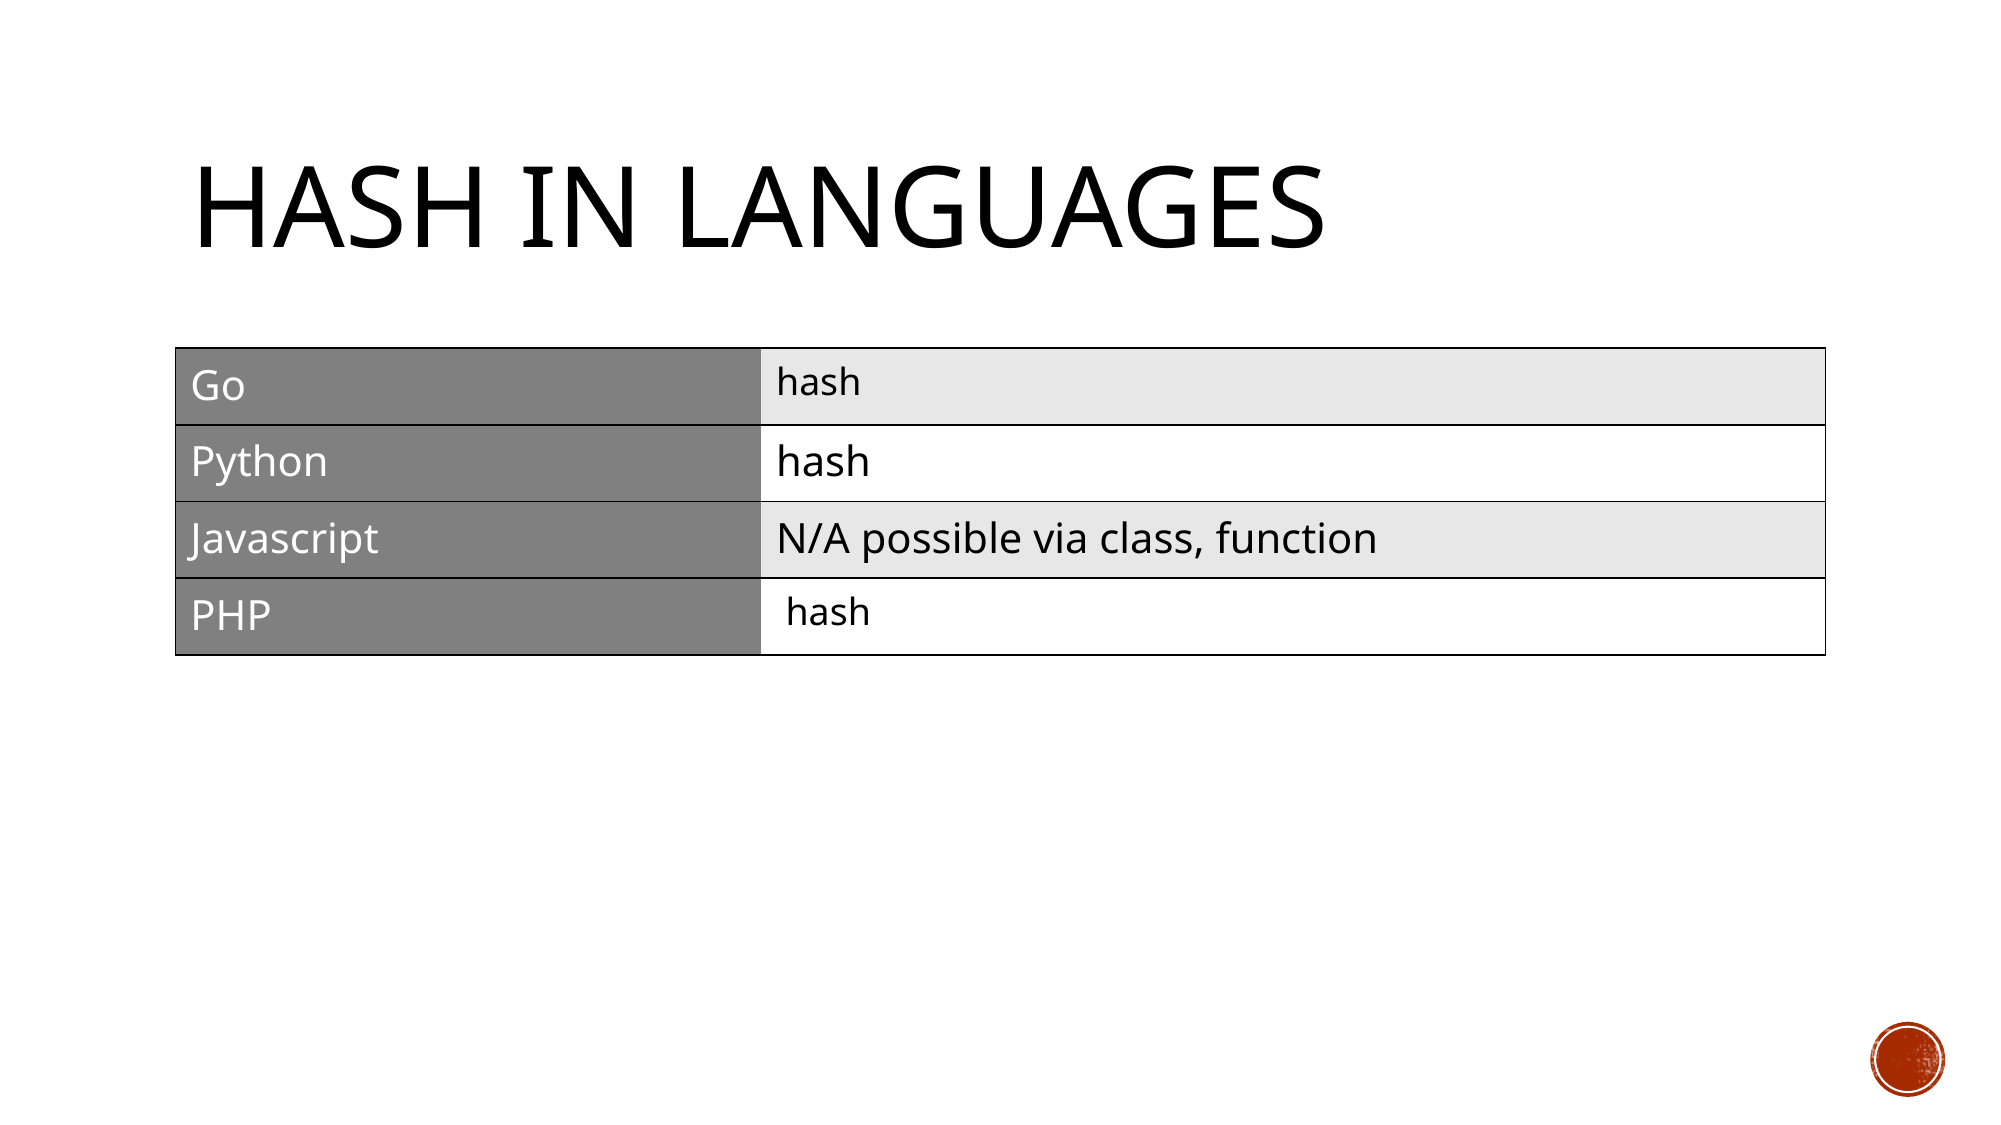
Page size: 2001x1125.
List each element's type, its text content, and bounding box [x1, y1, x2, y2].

table_header Go [176, 349, 761, 424]
table_cell Javascript [176, 502, 761, 577]
table_cell Python [176, 426, 761, 501]
table_cell PHP [176, 579, 761, 654]
table_cell hash [761, 579, 1825, 654]
table_cell hash [761, 426, 1825, 501]
title Hash in languages [175, 79, 1826, 344]
table_cell N/A possible via class, function [761, 502, 1825, 577]
table_header hash [761, 349, 1825, 424]
